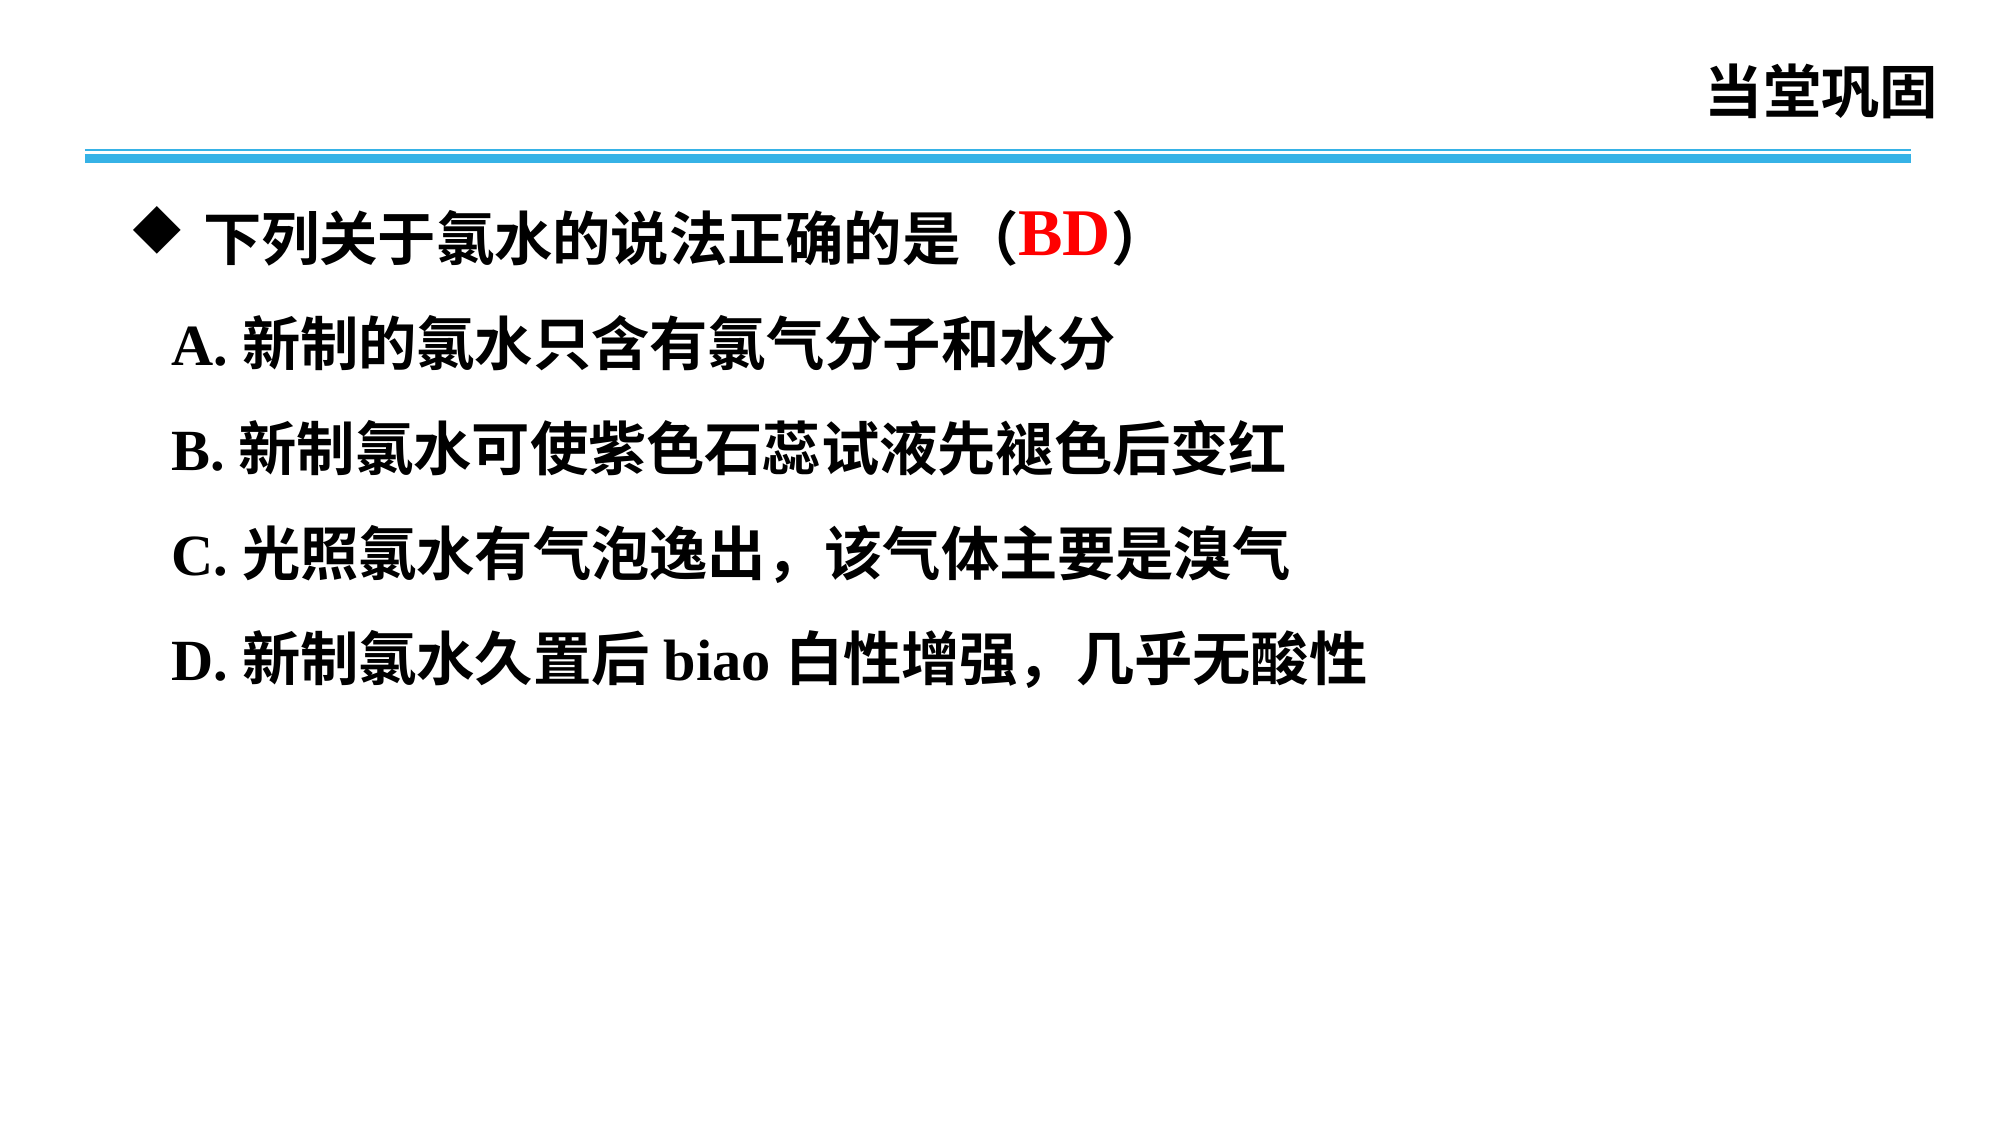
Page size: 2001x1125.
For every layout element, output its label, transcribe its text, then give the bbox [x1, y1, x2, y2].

text_box BD [1003, 181, 1135, 276]
text_box 当堂巩固 [1690, 47, 1953, 133]
text_box 下列关于氯水的说法正确的是（ ） A.新制的氯水只含有氯气分子和水分 B.新制氯水可使紫色石蕊试液先褪色后变红 C.光照氯水有气泡逸出，该气体主要是溴气 D.新制氯水久置后biao白性增强，几乎无酸性 [113, 160, 1388, 700]
